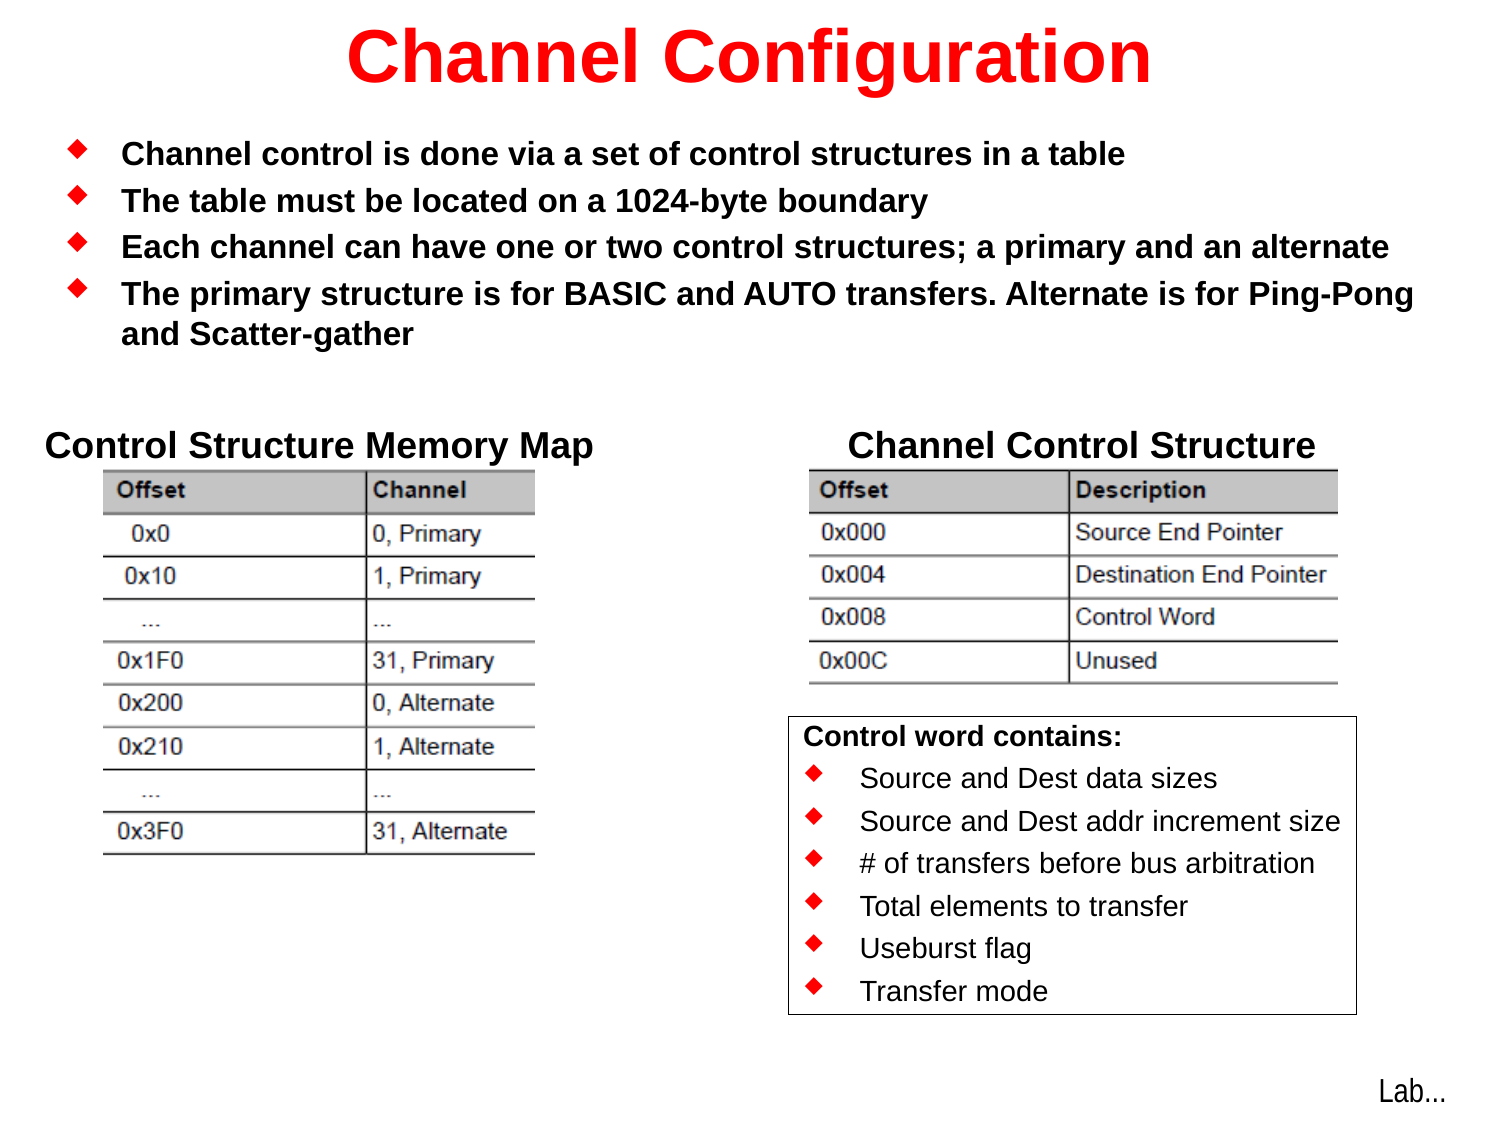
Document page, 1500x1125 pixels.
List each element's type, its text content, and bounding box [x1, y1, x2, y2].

text_box Control Structure Memory Map [29, 422, 610, 473]
picture [809, 459, 1338, 691]
list Channel control is done via a set of control structures in a table The table must be located on a 1024-byte boundary Each channel can have one or two control structures; a primary and an alternate The primary structure is for BASIC and AUTO transfers. Alternate is for Ping-Pong and Scatter-gather [50, 125, 1463, 388]
title Channel Configuration [0, 0, 1500, 122]
text_box Channel Control Structure [832, 422, 1332, 457]
text_box Lab... [1378, 1076, 1447, 1109]
picture [102, 459, 535, 863]
text_box Control word contains: Source and Dest data sizes Source and Dest addr increment size # of transfers before bus arbitration Total elements to transfer Useburst flag Transfer mode [788, 716, 1357, 1015]
